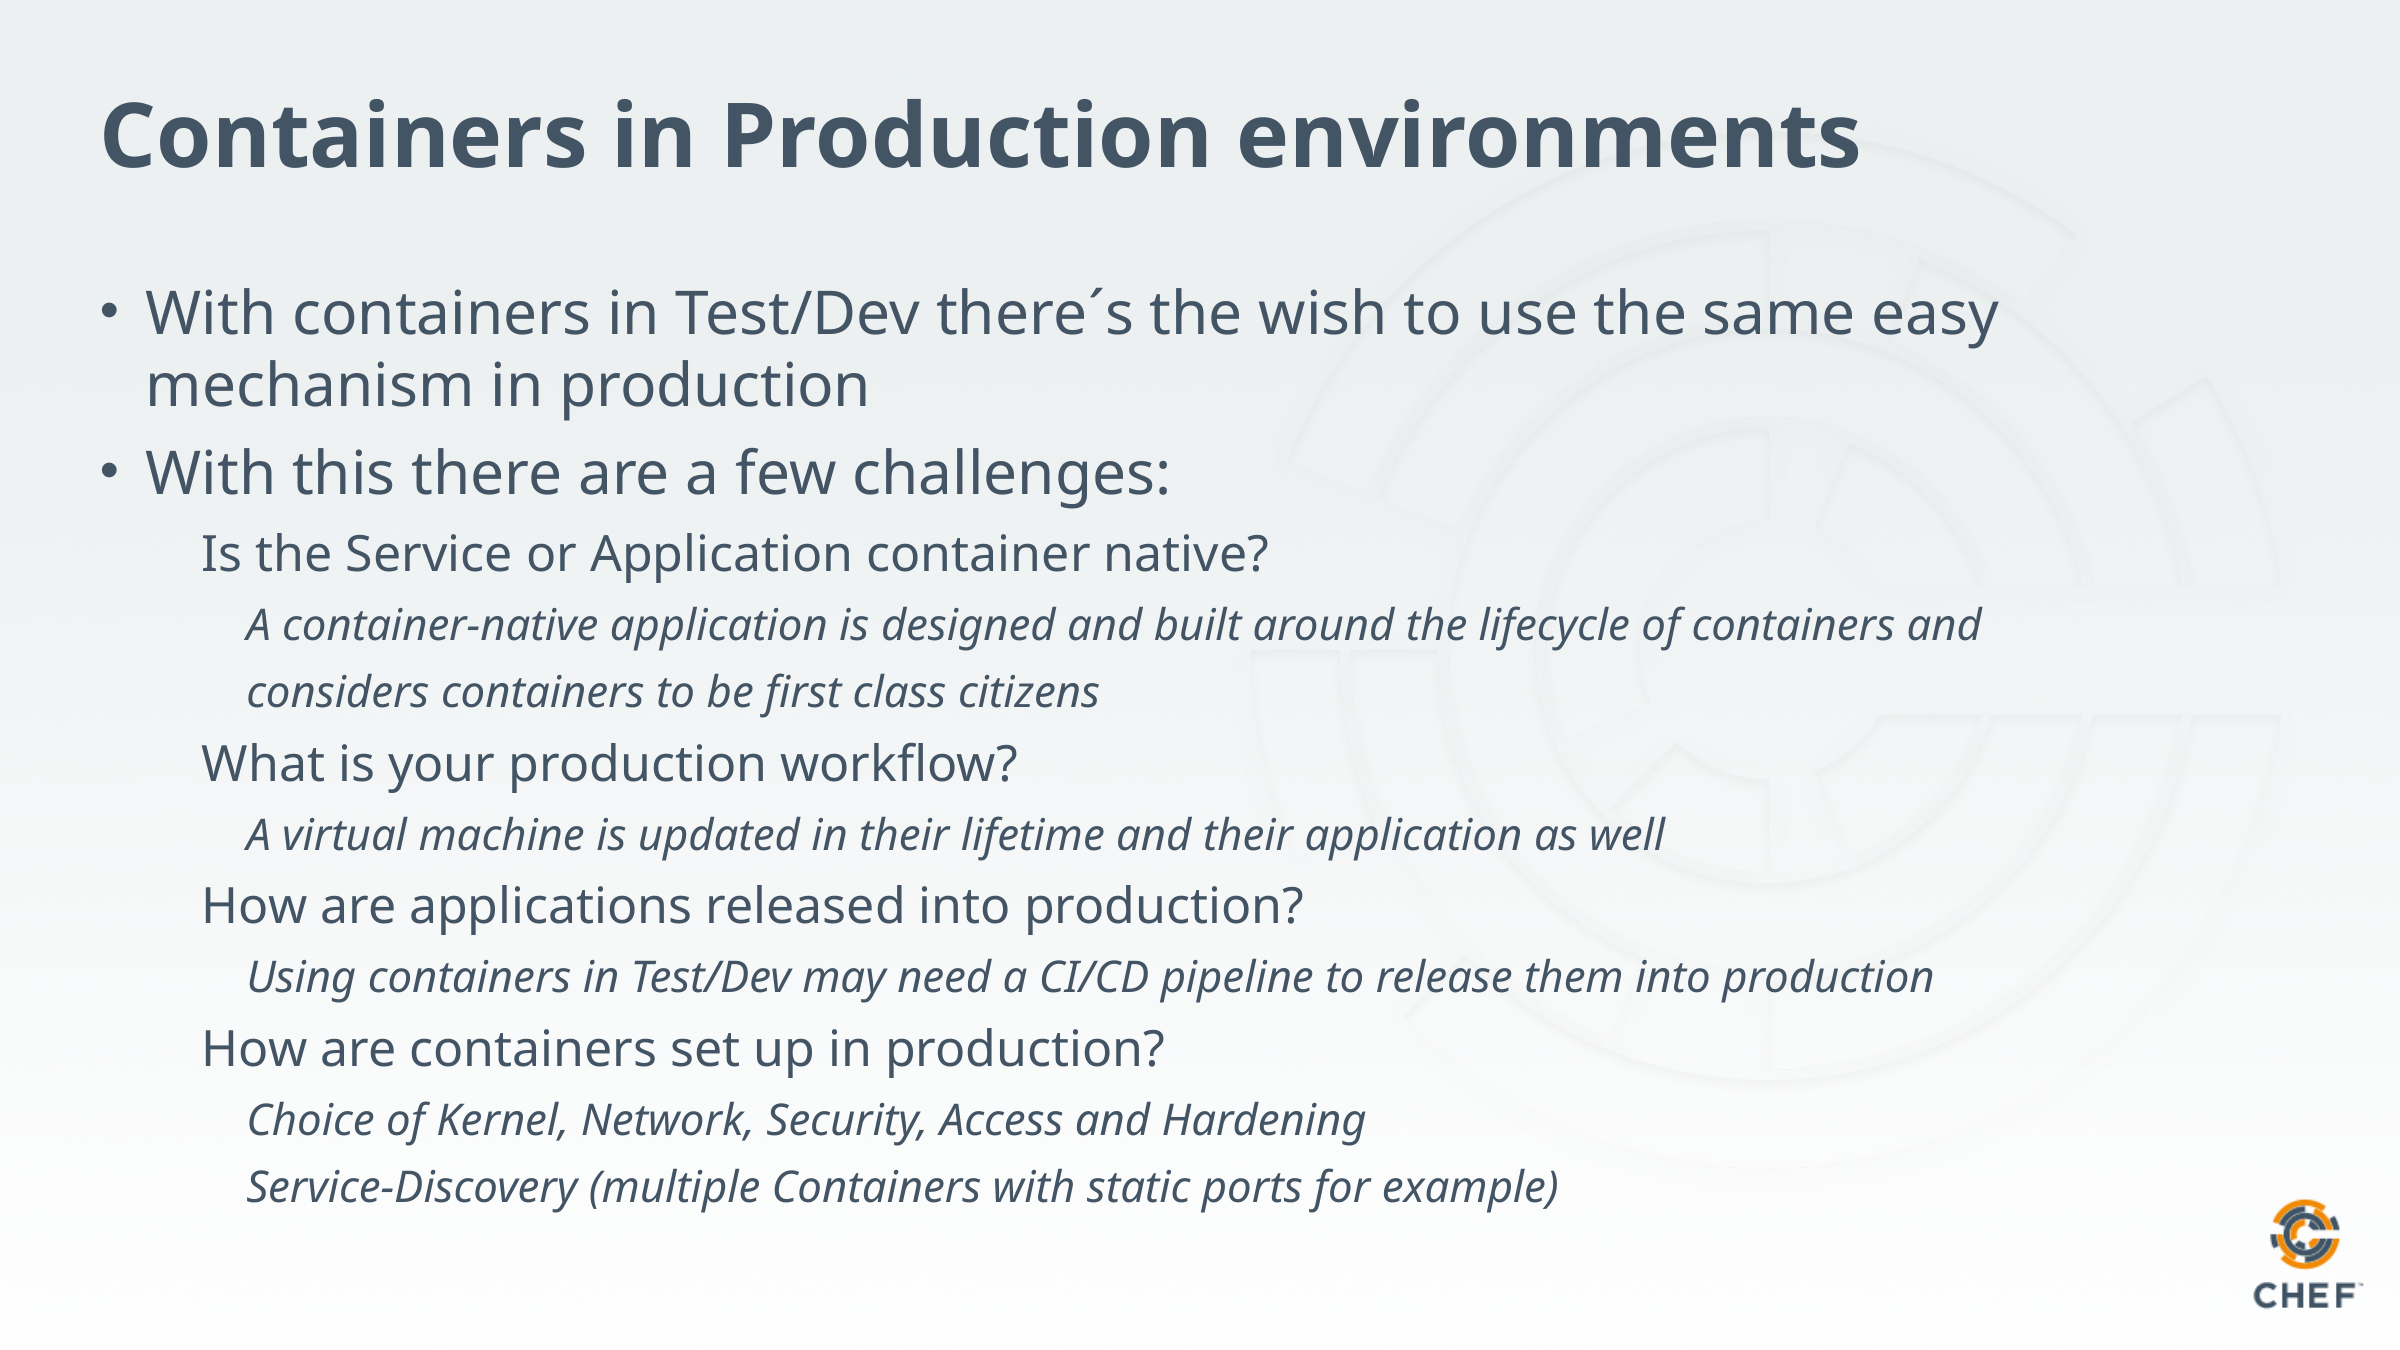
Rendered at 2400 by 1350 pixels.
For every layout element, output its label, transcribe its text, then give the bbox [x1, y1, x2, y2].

title Containers in Production environments [99, 90, 2300, 190]
picture [0, 0, 2400, 1350]
list With containers in Test/Dev there´s the wish to use the same easy mechanism in production With this there are a few challenges: Is the Service or Application container native? A container-native application is designed and built around the lifecycle of containers and considers containers to be first class citizens What is your production workflow? A virtual machine is updated in their lifetime and their application as well How are applications released into production? Using containers in Test/Dev may need a CI/CD pipeline to release them into production How are containers set up in production? Choice of Kernel, Network, Security, Access and Hardening Service-Discovery (multiple Containers with static ports for example) [99, 274, 2300, 1249]
